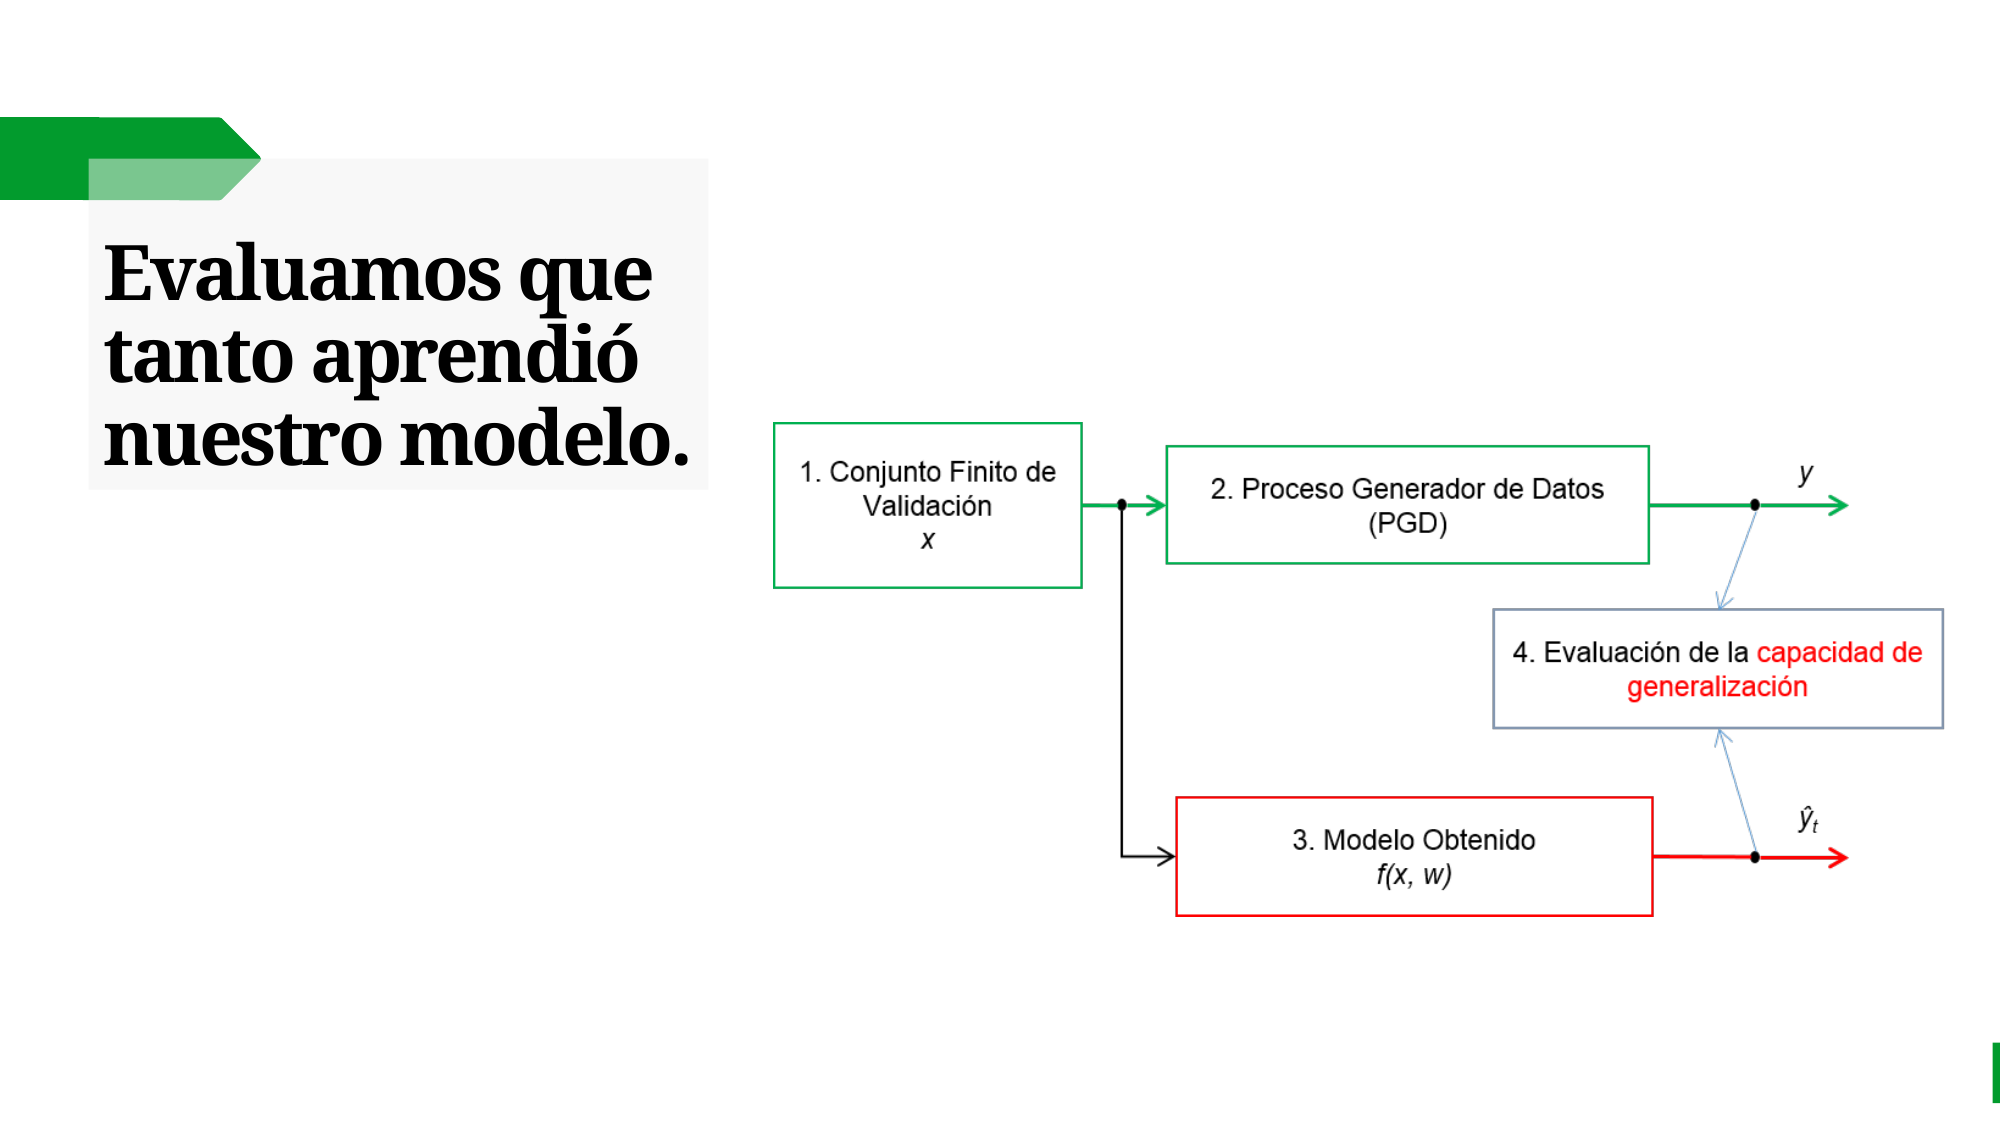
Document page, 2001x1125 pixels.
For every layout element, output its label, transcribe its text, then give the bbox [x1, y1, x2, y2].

picture [773, 422, 1949, 917]
title Evaluamos que tanto aprendió nuestro modelo. [88, 158, 709, 490]
